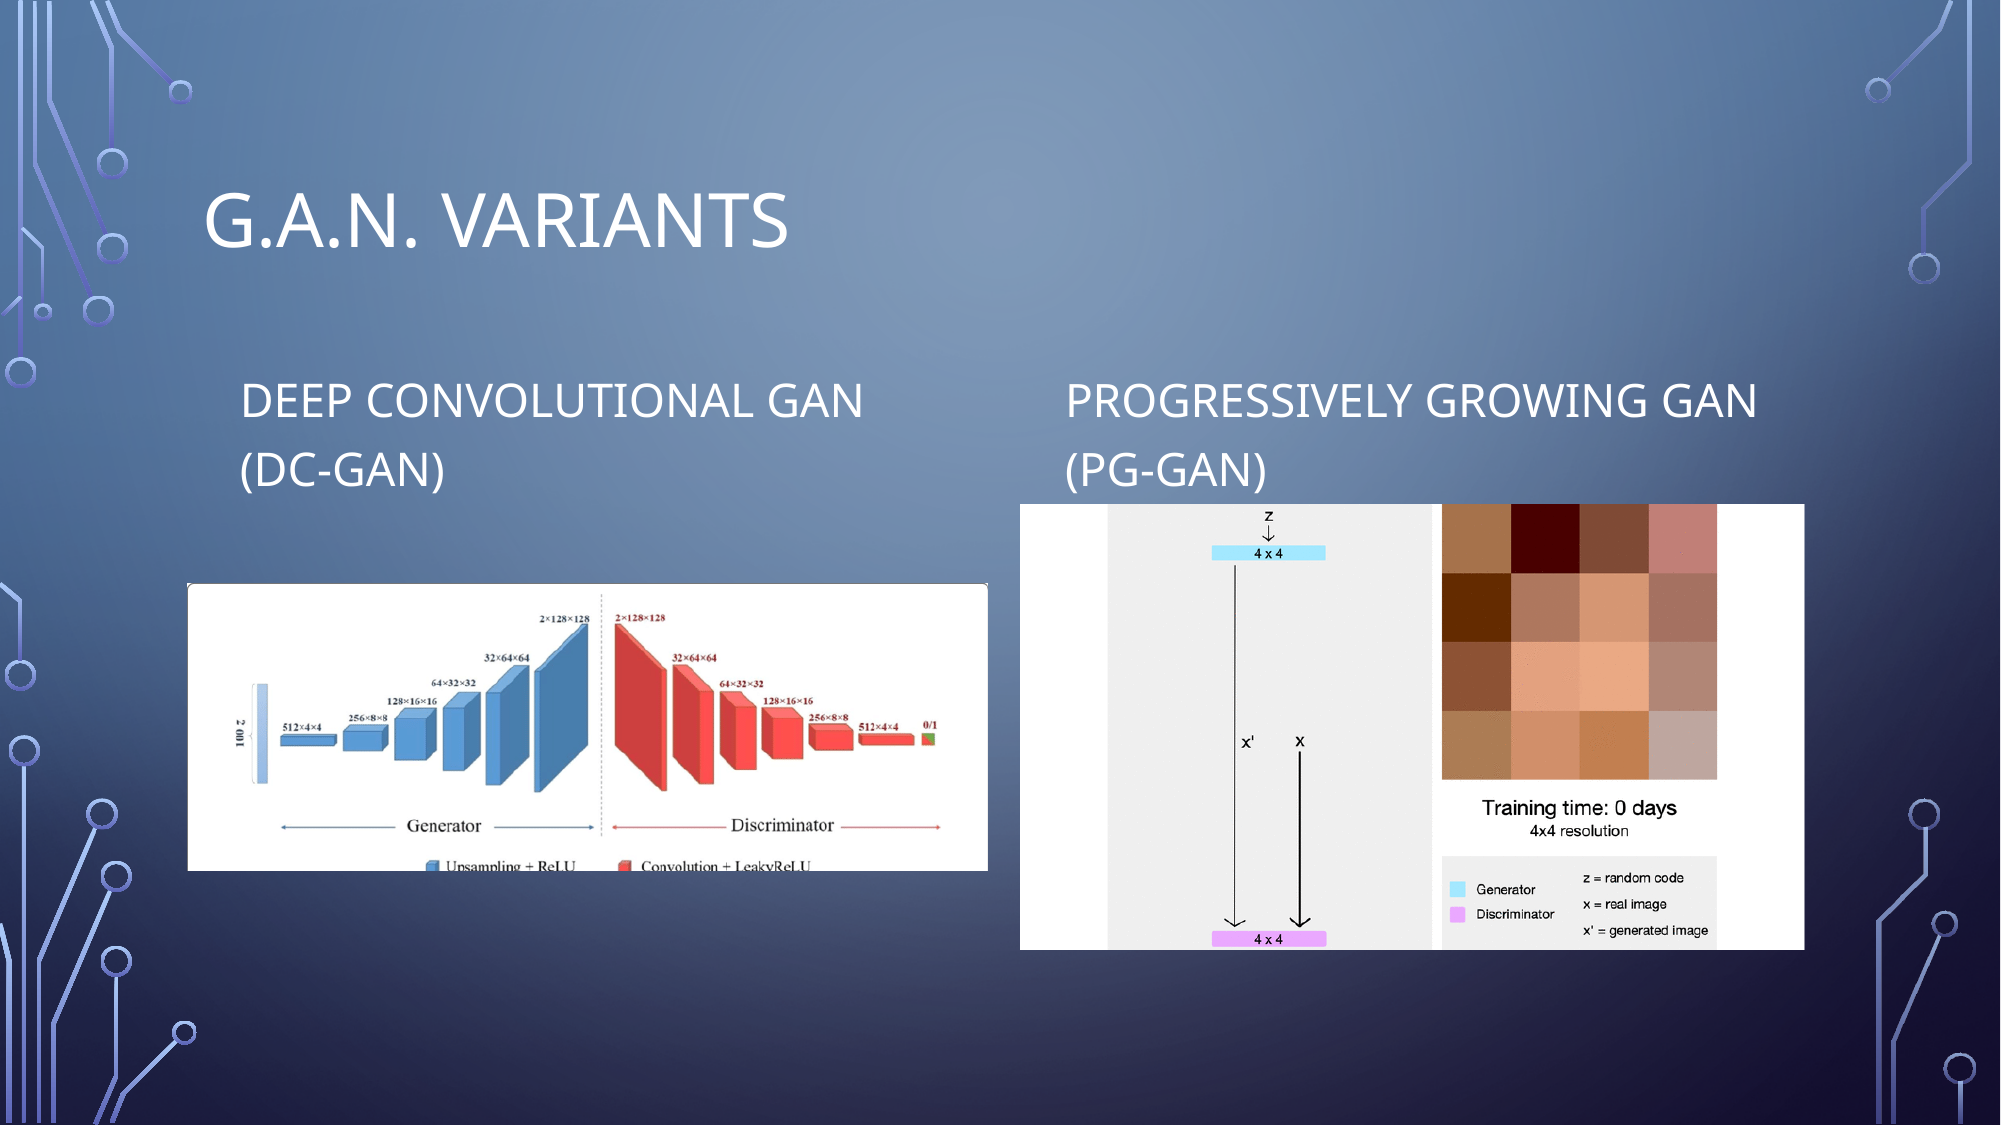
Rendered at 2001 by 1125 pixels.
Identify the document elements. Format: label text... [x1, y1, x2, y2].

title G.A.N. Variants [187, 101, 1813, 344]
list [1019, 503, 1806, 951]
list Deep Convolutional GAN (DC-GAN) [224, 369, 988, 505]
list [186, 583, 988, 871]
list Progressively Growing GAN (PG-GAN) [1050, 369, 1813, 505]
